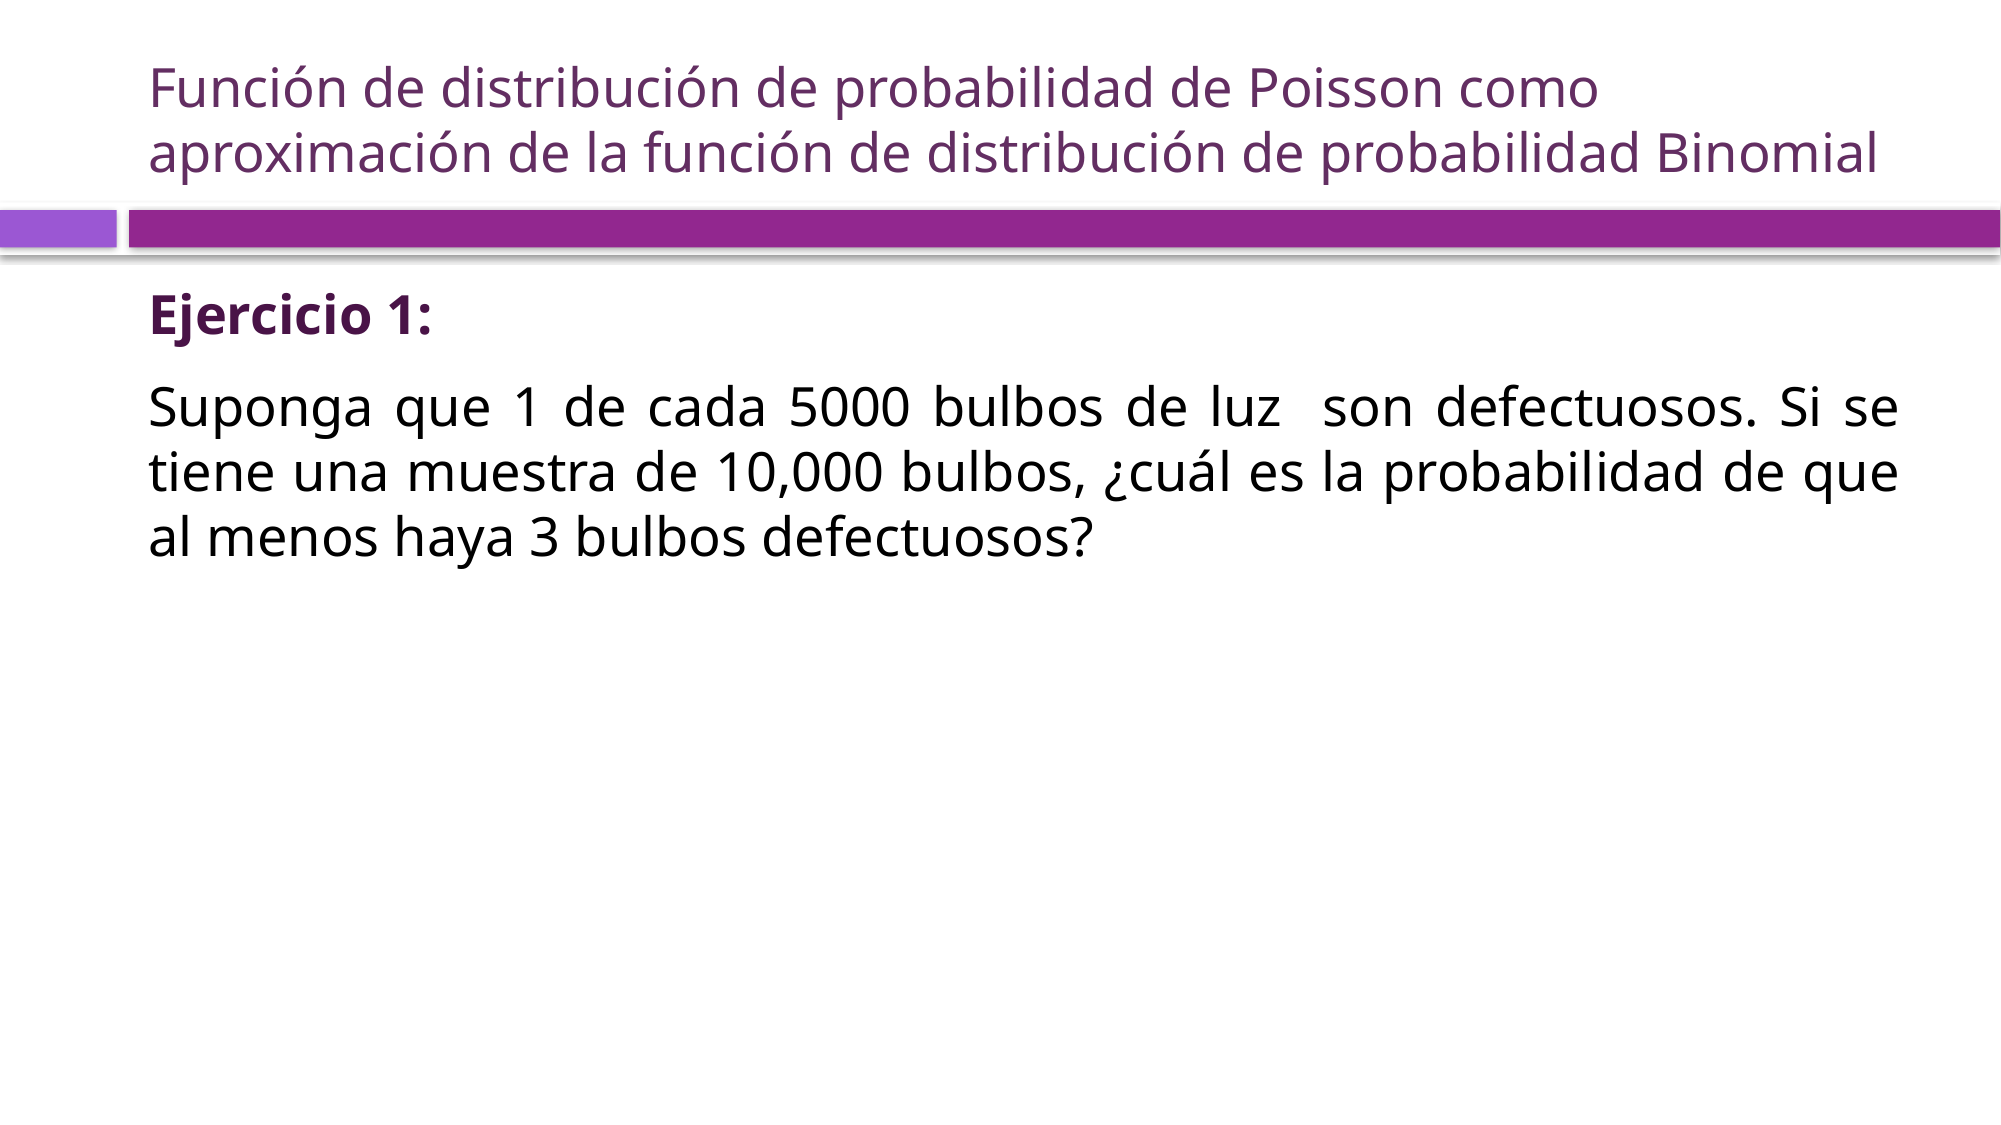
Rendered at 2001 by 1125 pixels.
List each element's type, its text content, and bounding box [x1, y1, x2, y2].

title Función de distribución de probabilidad de Poisson como aproximación de la función de distribución de probabilidad Binomial [133, 37, 1917, 200]
text_box Ejercicio 1: Suponga que 1 de cada 5000 bulbos de luz son defectuosos. Si se tiene una muestra de 10,000 bulbos, ¿cuál es la probabilidad de que al menos haya 3 bulbos defectuosos? [133, 273, 1917, 575]
